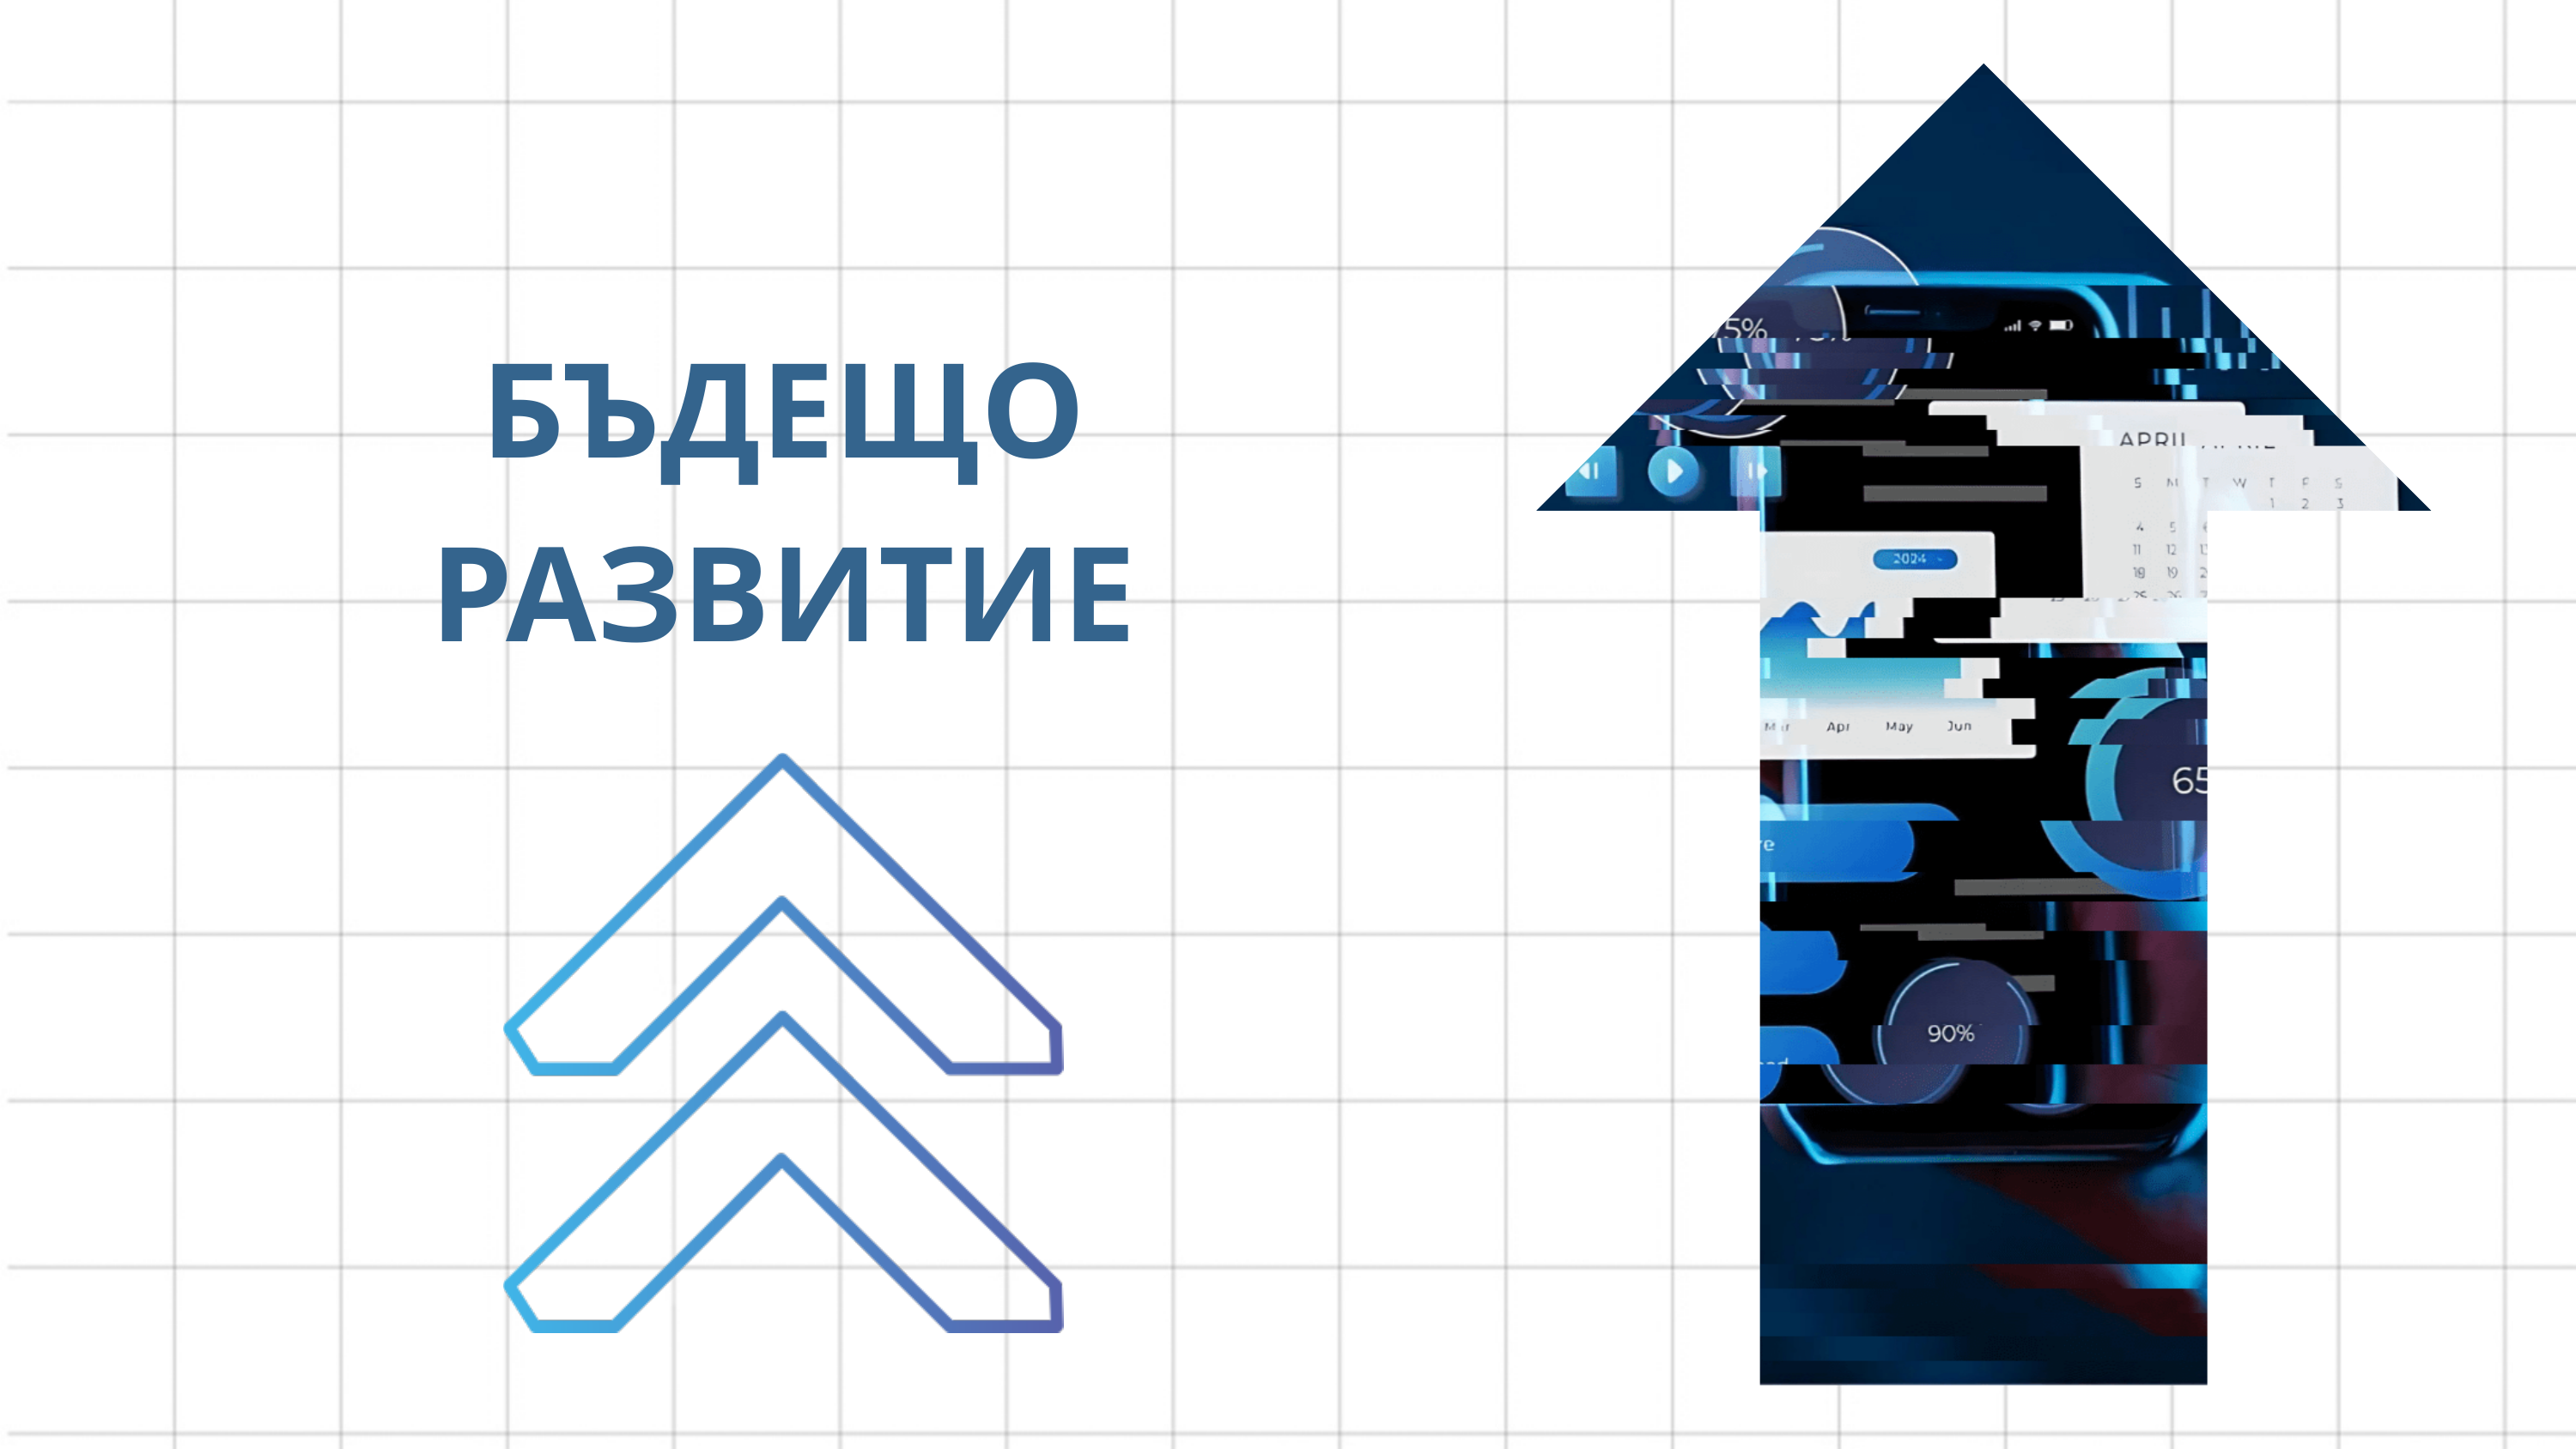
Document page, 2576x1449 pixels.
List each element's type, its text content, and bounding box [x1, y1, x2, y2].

text_box БЪДЕЩО РАЗВИТИЕ [0, 300, 1531, 669]
text_box [503, 753, 1064, 1333]
text_box [0, 0, 2576, 1449]
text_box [1535, 63, 2432, 1385]
